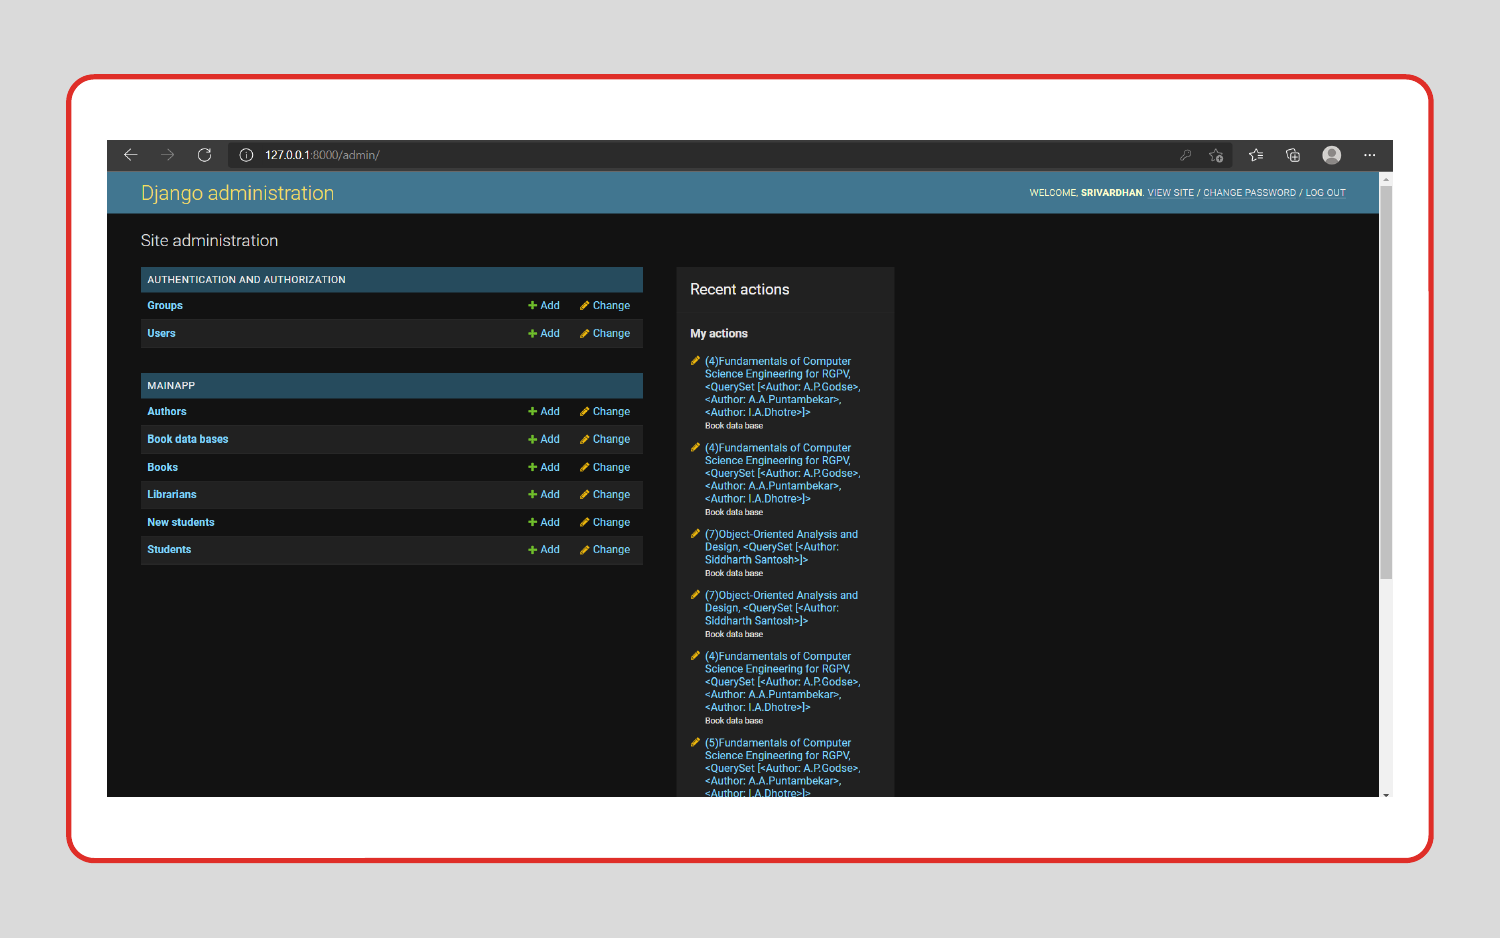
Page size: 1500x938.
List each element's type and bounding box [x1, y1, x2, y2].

text_box [78, 86, 1422, 851]
picture [106, 140, 1394, 797]
text_box [0, 0, 1500, 938]
text_box [67, 75, 1433, 862]
